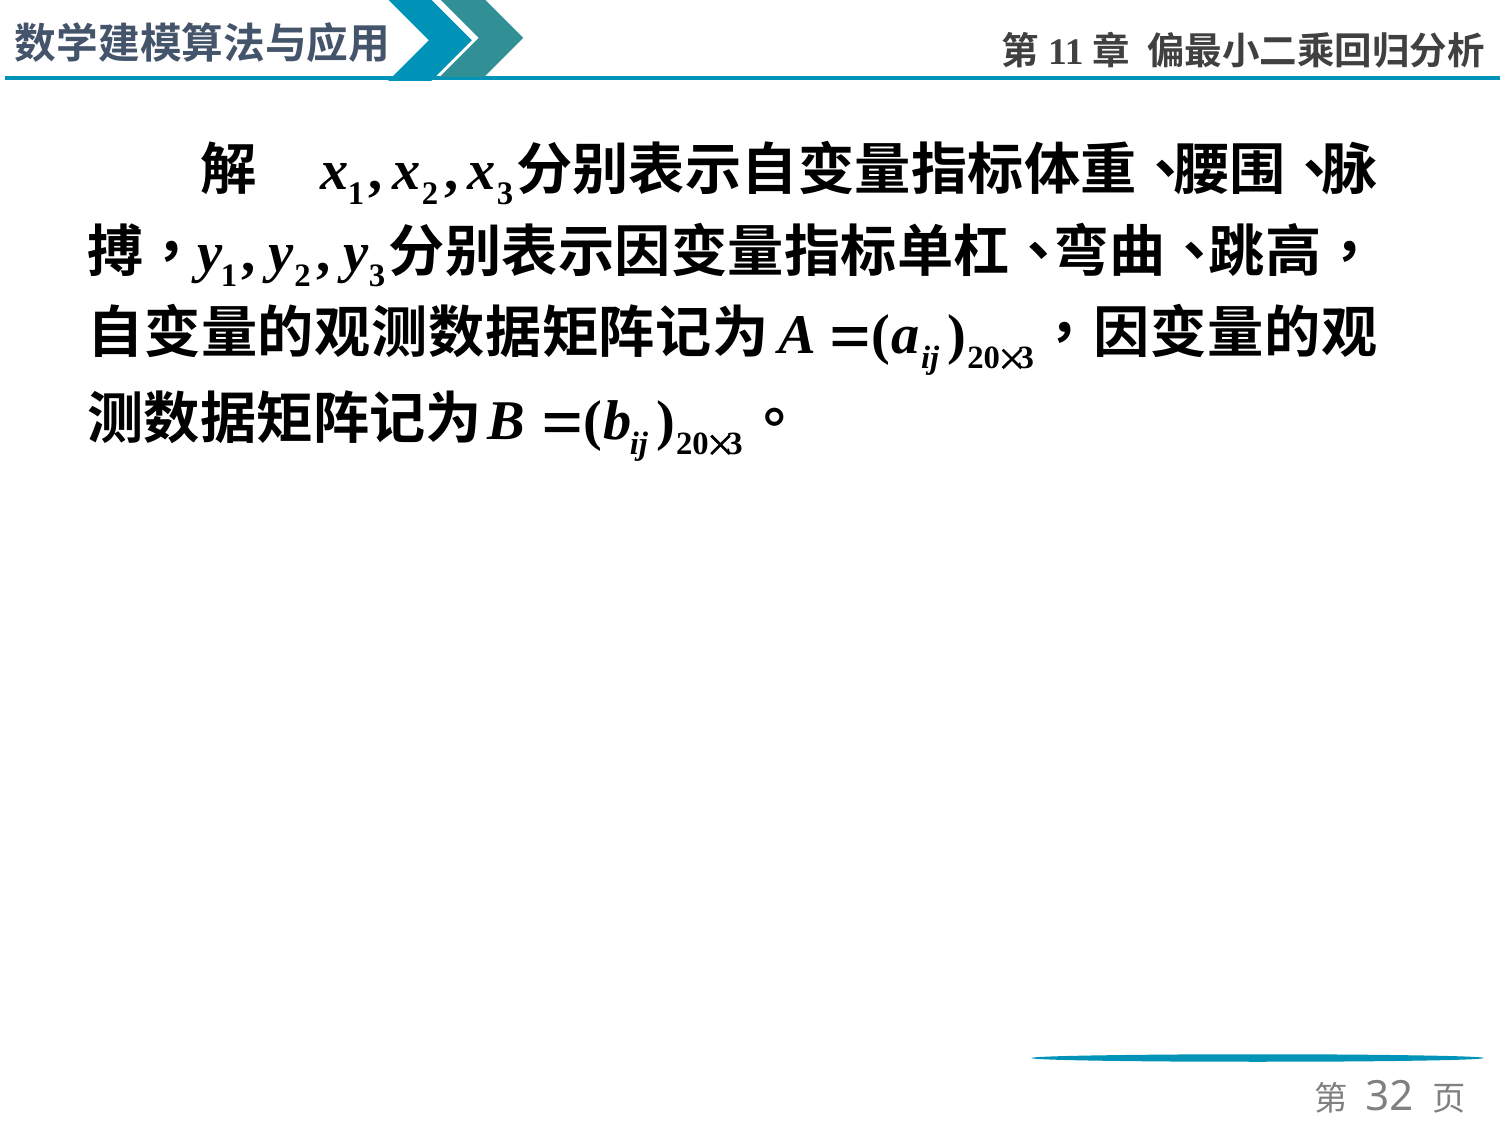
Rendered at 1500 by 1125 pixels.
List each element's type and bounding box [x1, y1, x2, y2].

text_box [87, 131, 1377, 594]
